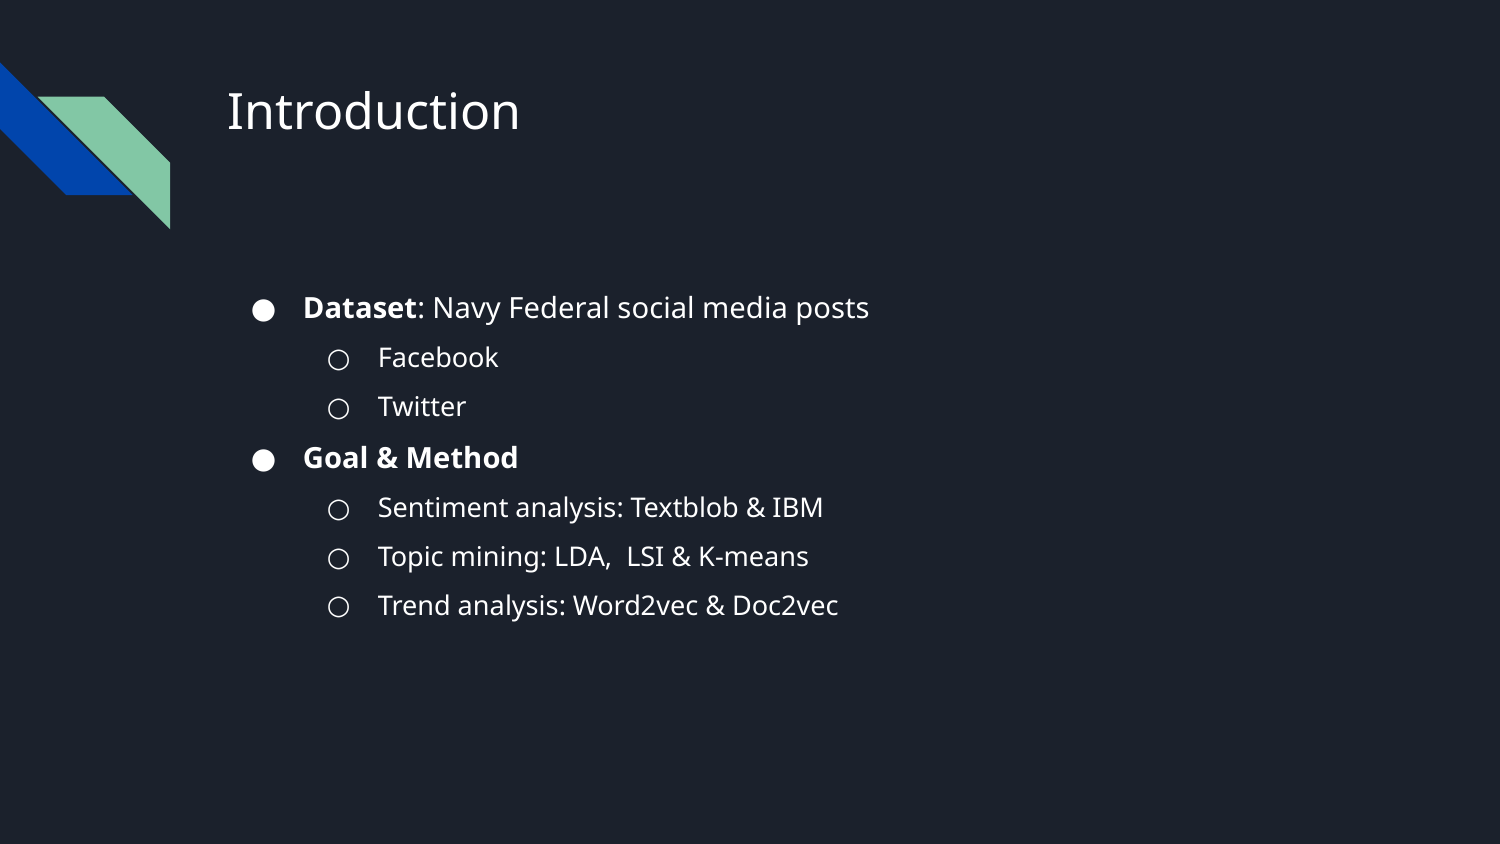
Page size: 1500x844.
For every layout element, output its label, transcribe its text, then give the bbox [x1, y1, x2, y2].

list Dataset: Navy Federal social media posts Facebook Twitter Goal & Method Sentiment analysis: Textblob & IBM Topic mining: LDA, LSI & K-means Trend analysis: Word2vec & Doc2vec [212, 257, 1368, 735]
text_box Introduction [212, 64, 1368, 215]
